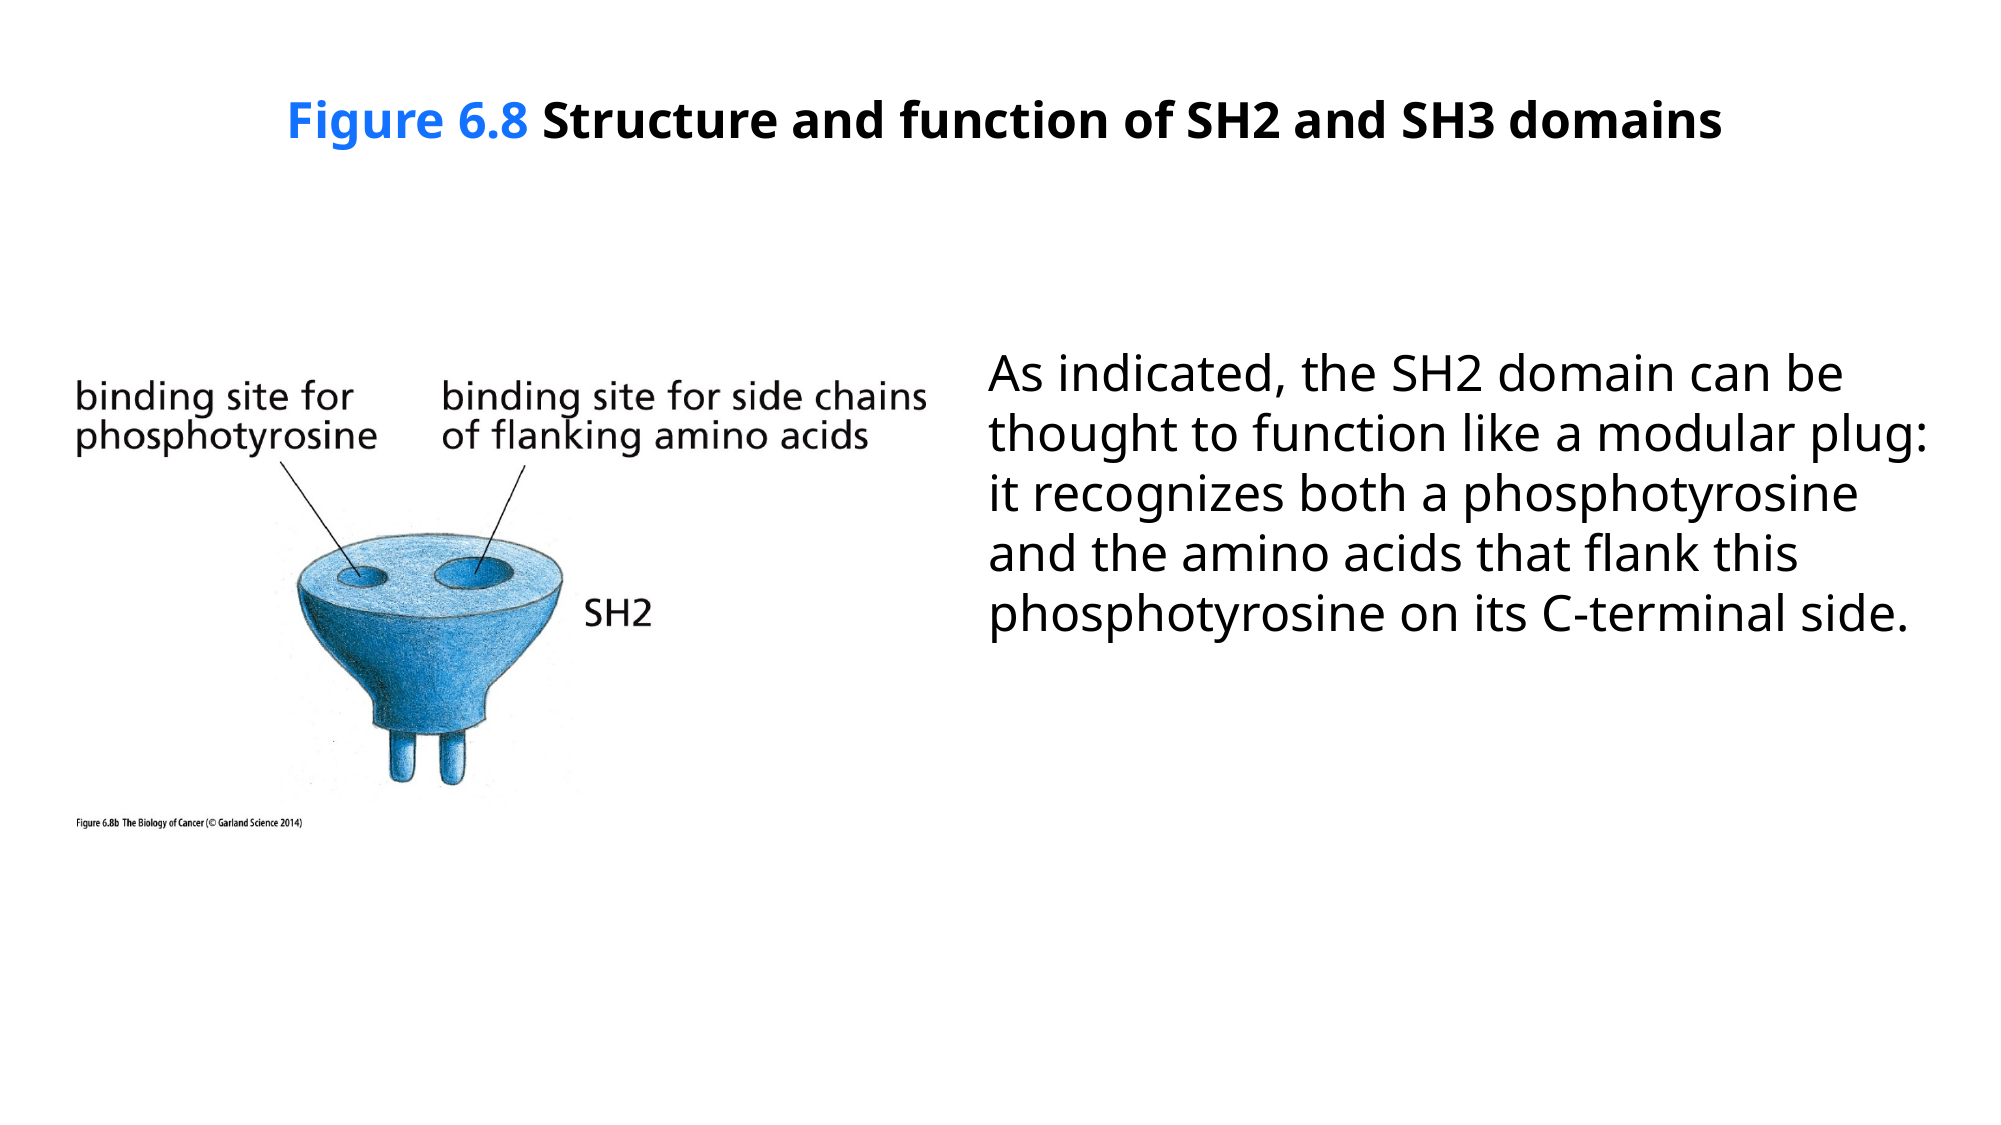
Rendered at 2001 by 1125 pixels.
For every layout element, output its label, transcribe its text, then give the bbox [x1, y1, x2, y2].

text_box As indicated, the SH2 domain can be thought to function like a modular plug: it recognizes both a phosphotyrosine and the amino acids that flank this phosphotyrosine on its C-terminal side. [974, 333, 1959, 649]
text_box Figure 6.8 Structure and function of SH2 and SH3 domains [272, 81, 1771, 157]
picture [71, 373, 932, 831]
